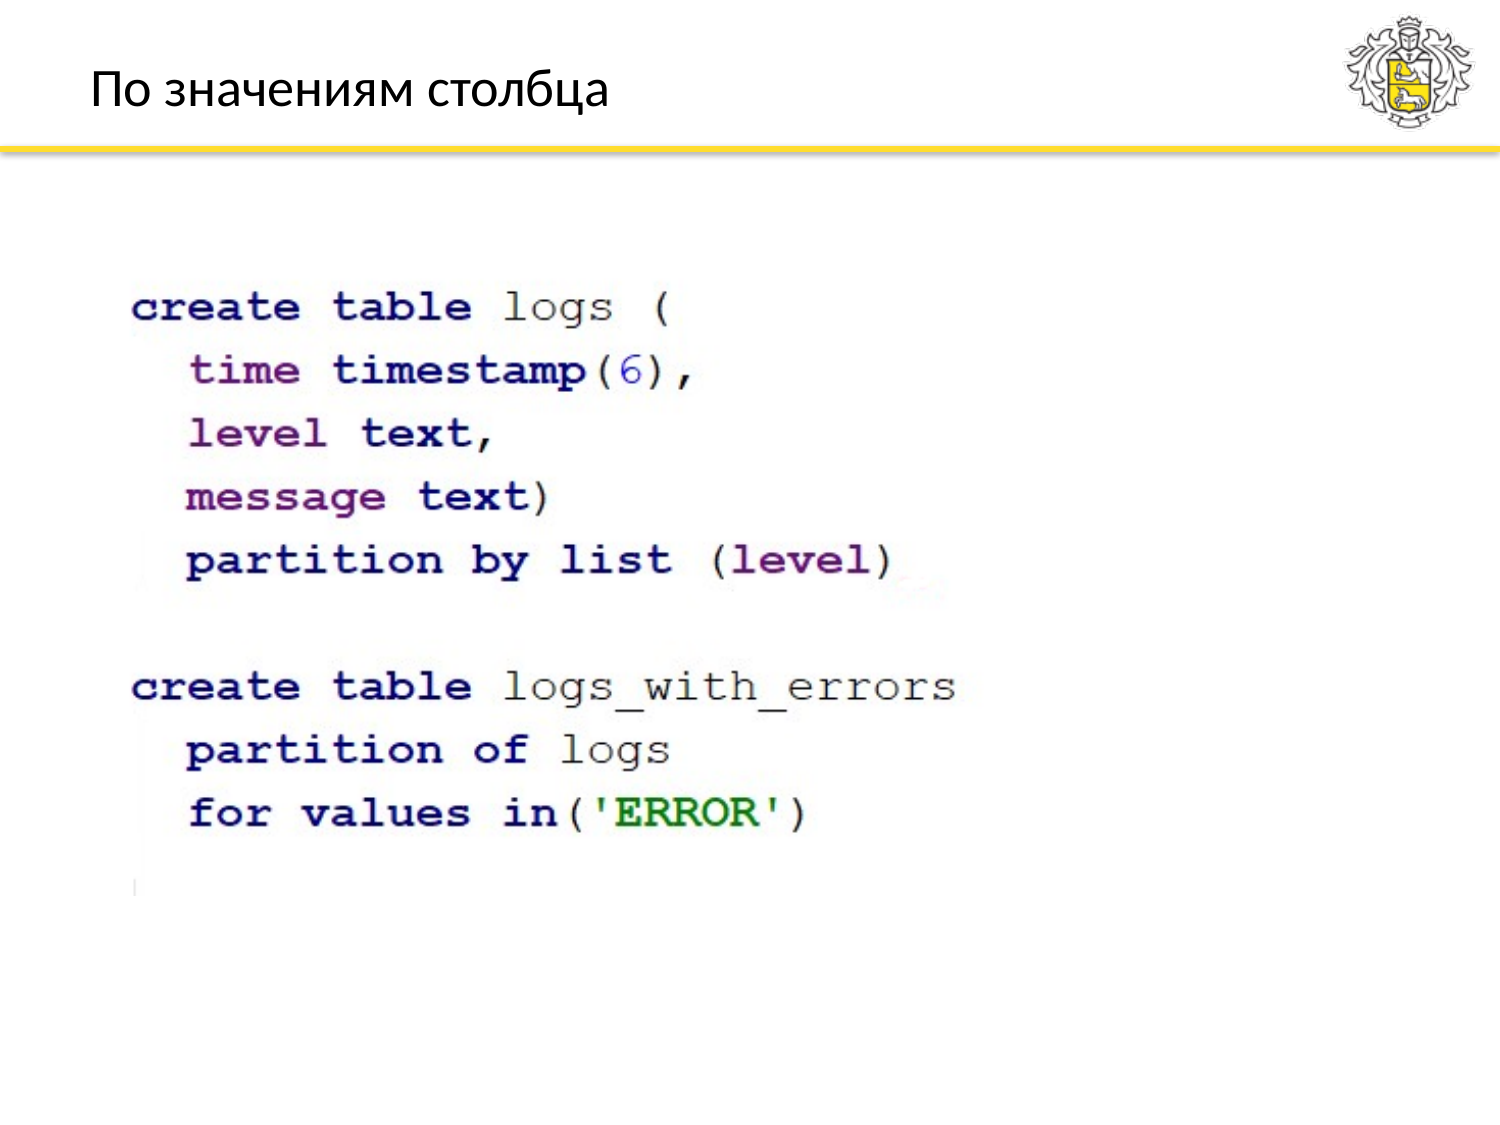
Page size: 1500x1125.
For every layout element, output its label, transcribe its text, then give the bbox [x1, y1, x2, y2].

title По значениям столбца [75, 50, 1425, 119]
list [74, 245, 1022, 897]
